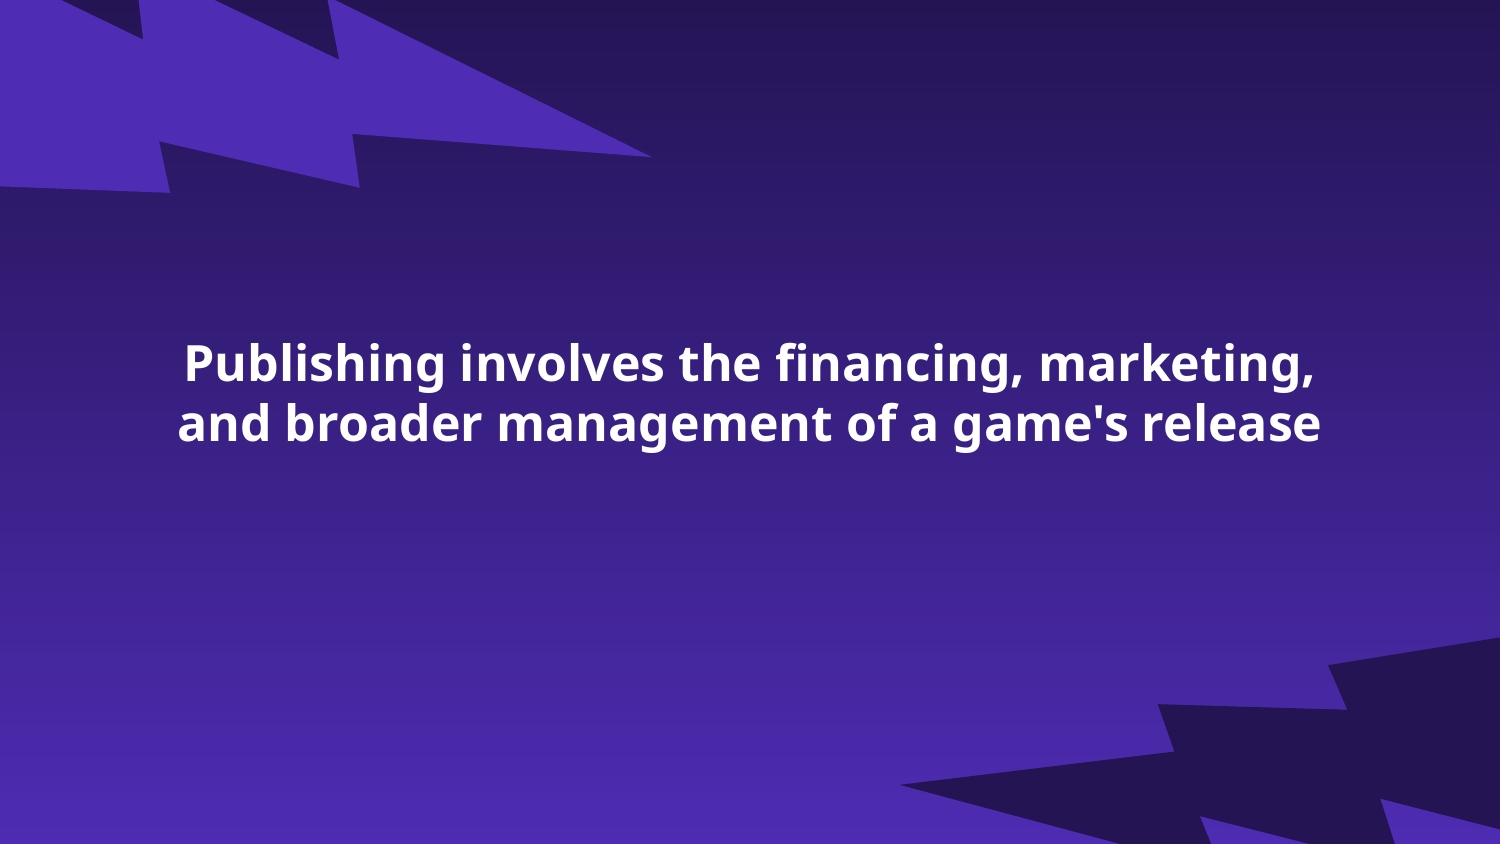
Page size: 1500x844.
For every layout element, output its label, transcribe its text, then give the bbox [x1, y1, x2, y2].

title Publishing involves the financing, marketing, and broader management of a game's release [126, 290, 1374, 553]
